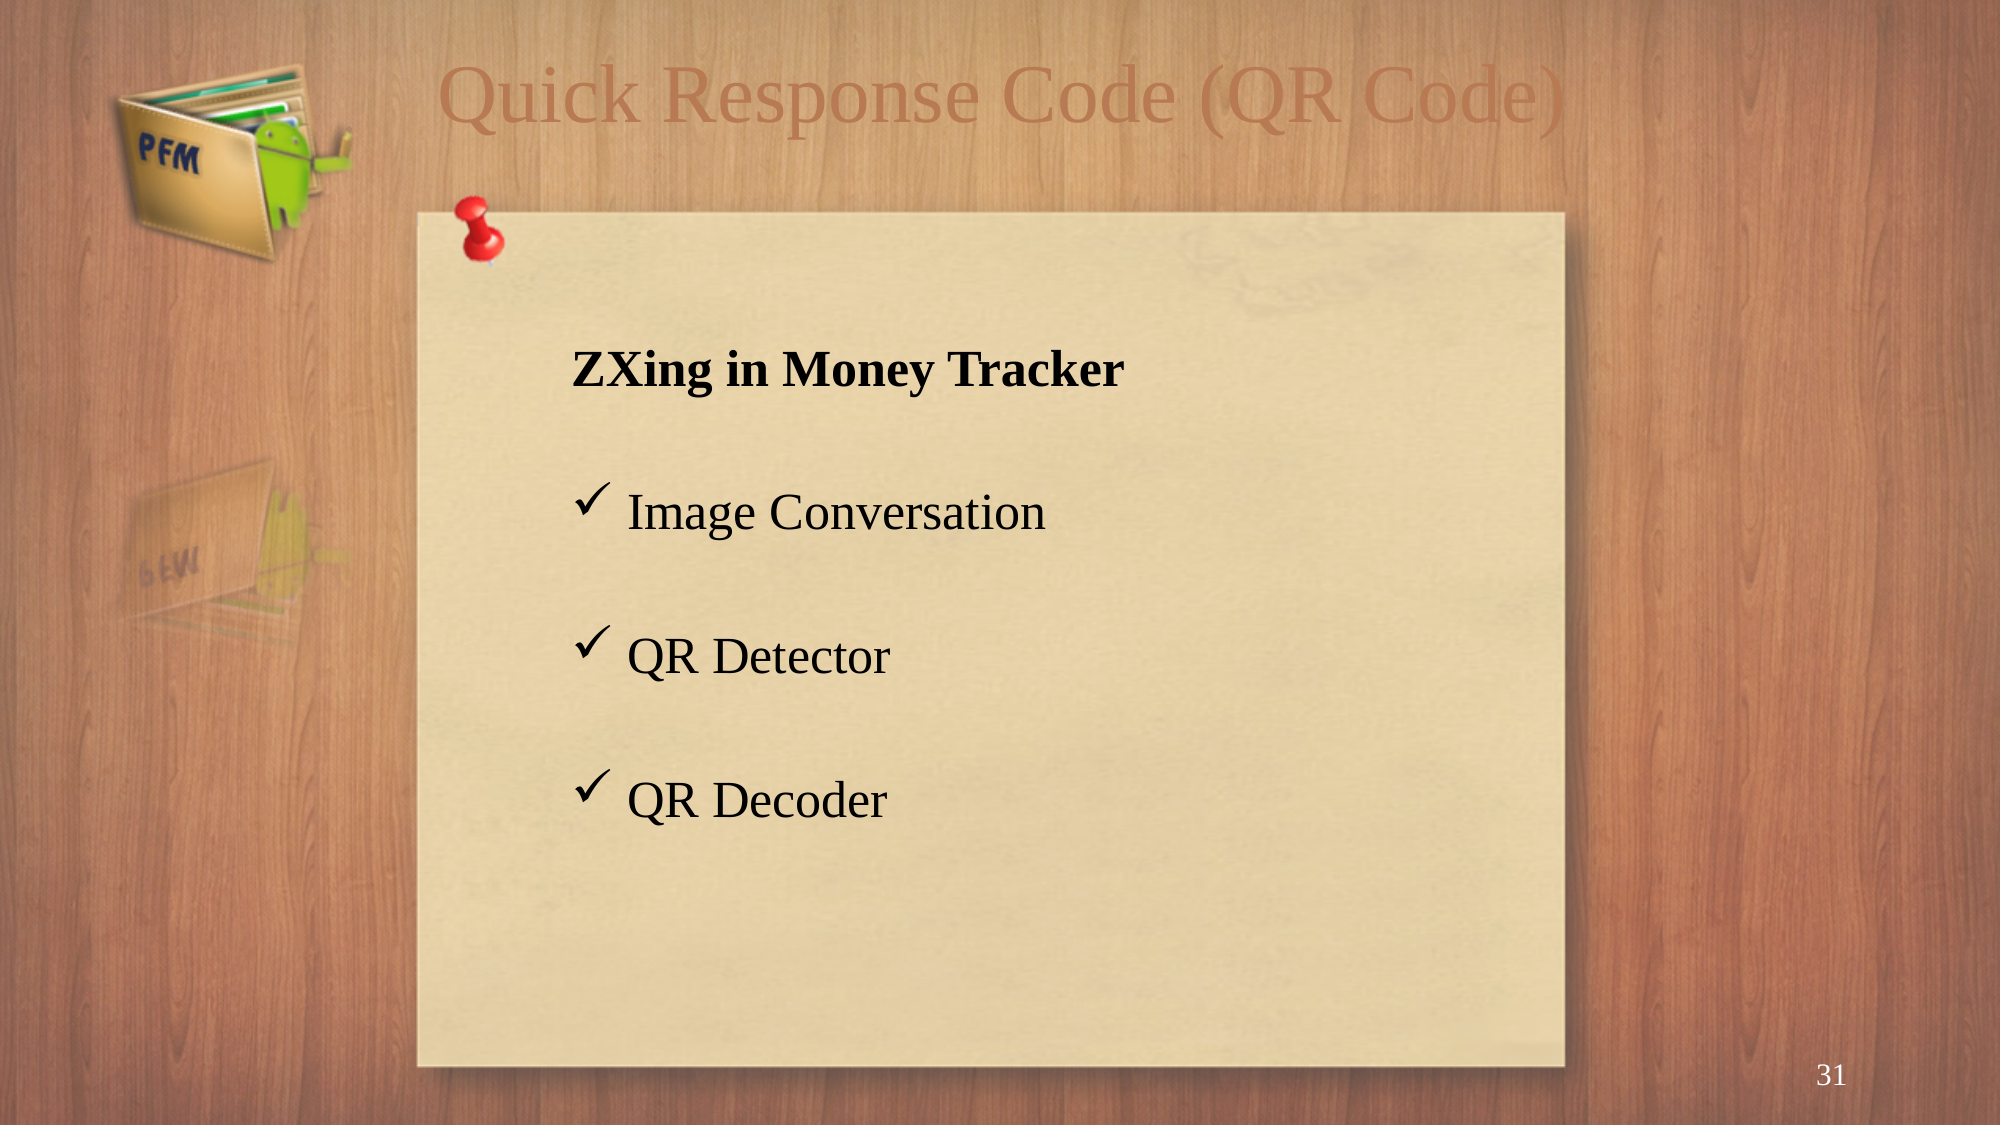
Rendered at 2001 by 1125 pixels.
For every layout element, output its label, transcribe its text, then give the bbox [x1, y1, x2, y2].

slide_number 31 [1325, 1042, 1863, 1103]
list ZXing in Money Tracker Image Conversation QR Detector QR Decoder [556, 333, 1863, 1014]
text_box Quick Response Code (QR Code) [140, 0, 1865, 179]
